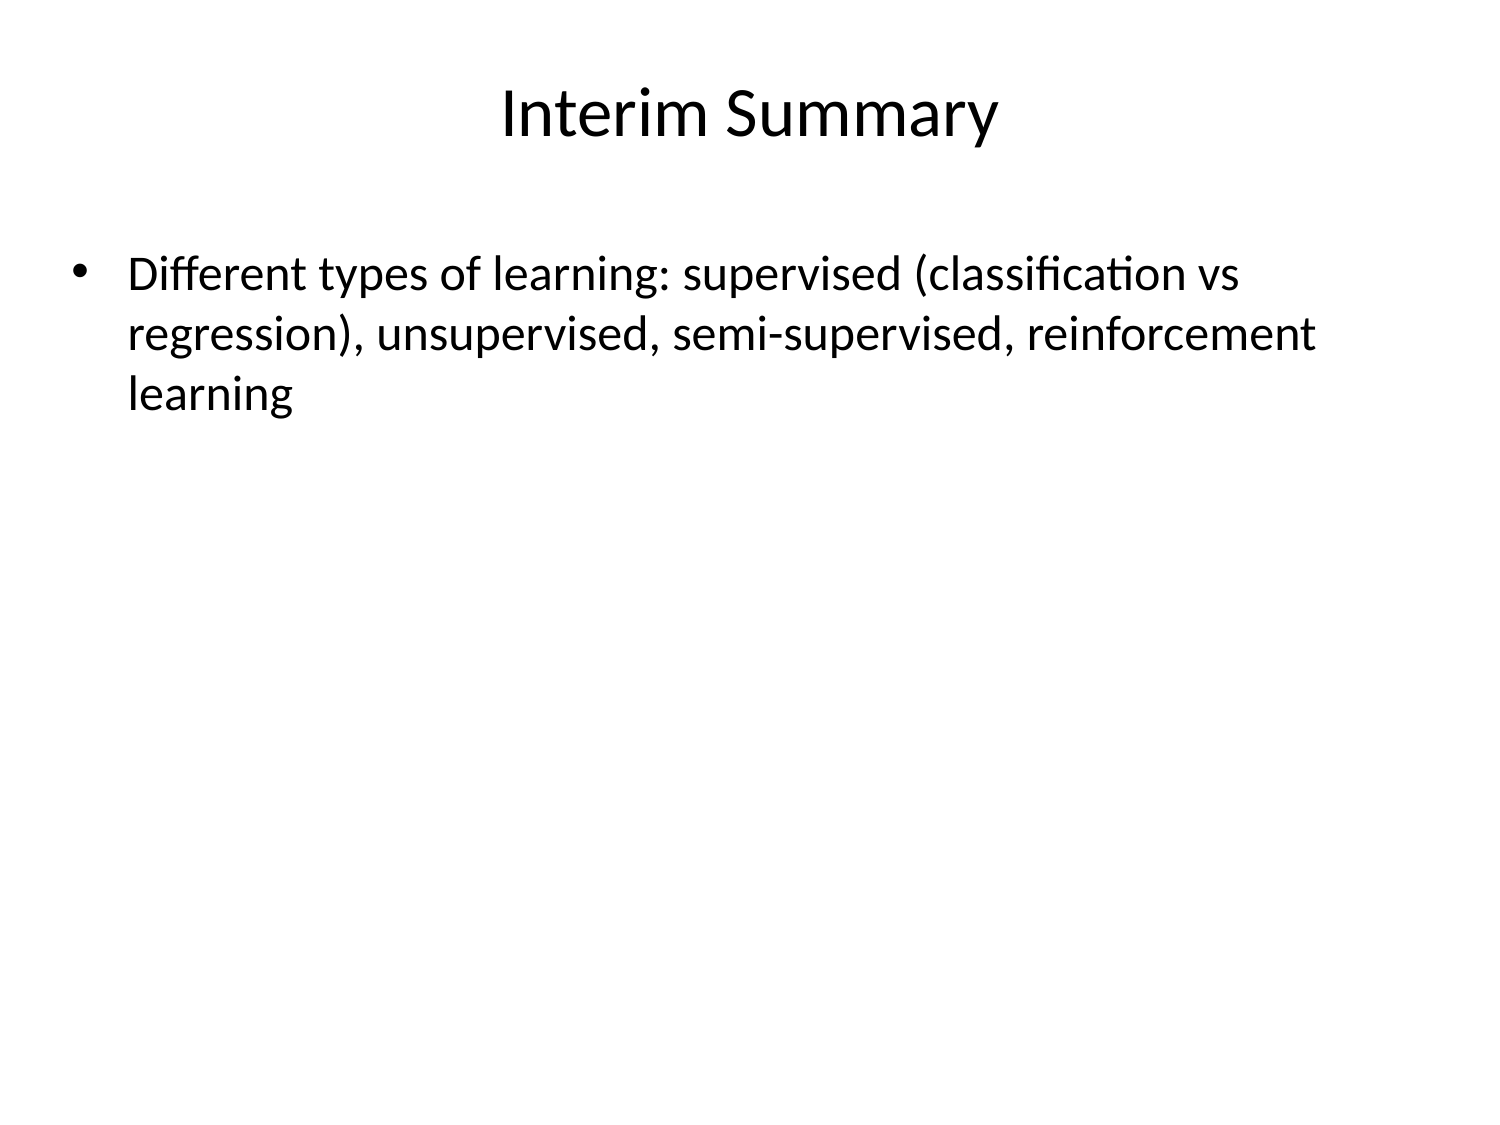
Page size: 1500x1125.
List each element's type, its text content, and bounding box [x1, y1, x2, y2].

list Different types of learning: supervised (classification vs regression), unsupervised, semi-supervised, reinforcement learning [56, 232, 1444, 1081]
title Interim Summary [75, 14, 1425, 202]
